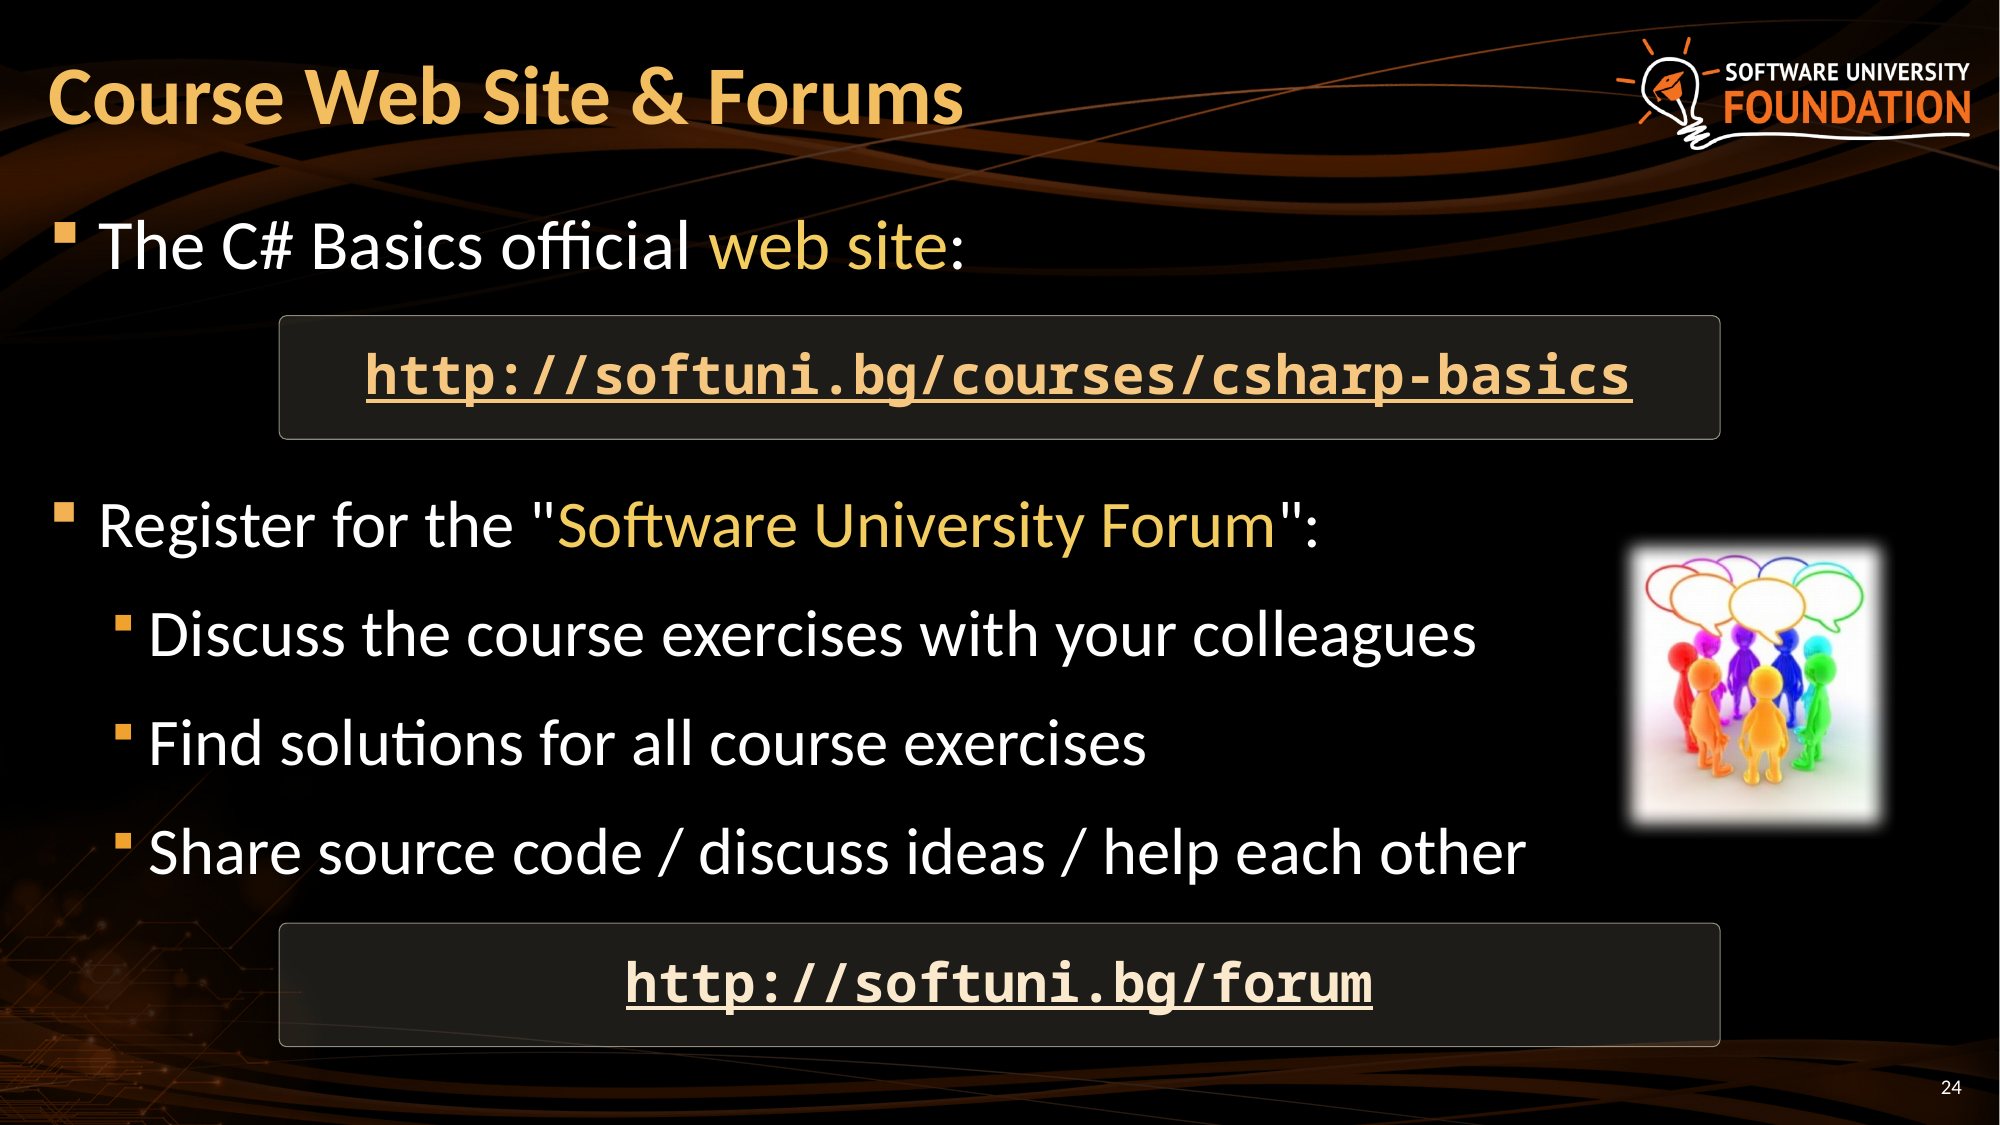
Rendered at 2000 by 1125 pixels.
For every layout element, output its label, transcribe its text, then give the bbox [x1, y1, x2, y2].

title Course Web Site & Forums [30, 6, 1602, 189]
list The C# Basics official web site: Register for the "Software University Forum": Discuss the course exercises with your colleagues Find solutions for all course exercises Share source code / discuss ideas / help each other [31, 188, 1968, 1103]
text_box http://softuni.bg/courses/csharp-basics [279, 315, 1721, 440]
text_box http://softuni.bg/forum [279, 923, 1721, 1047]
picture [0, 0, 2000, 1125]
